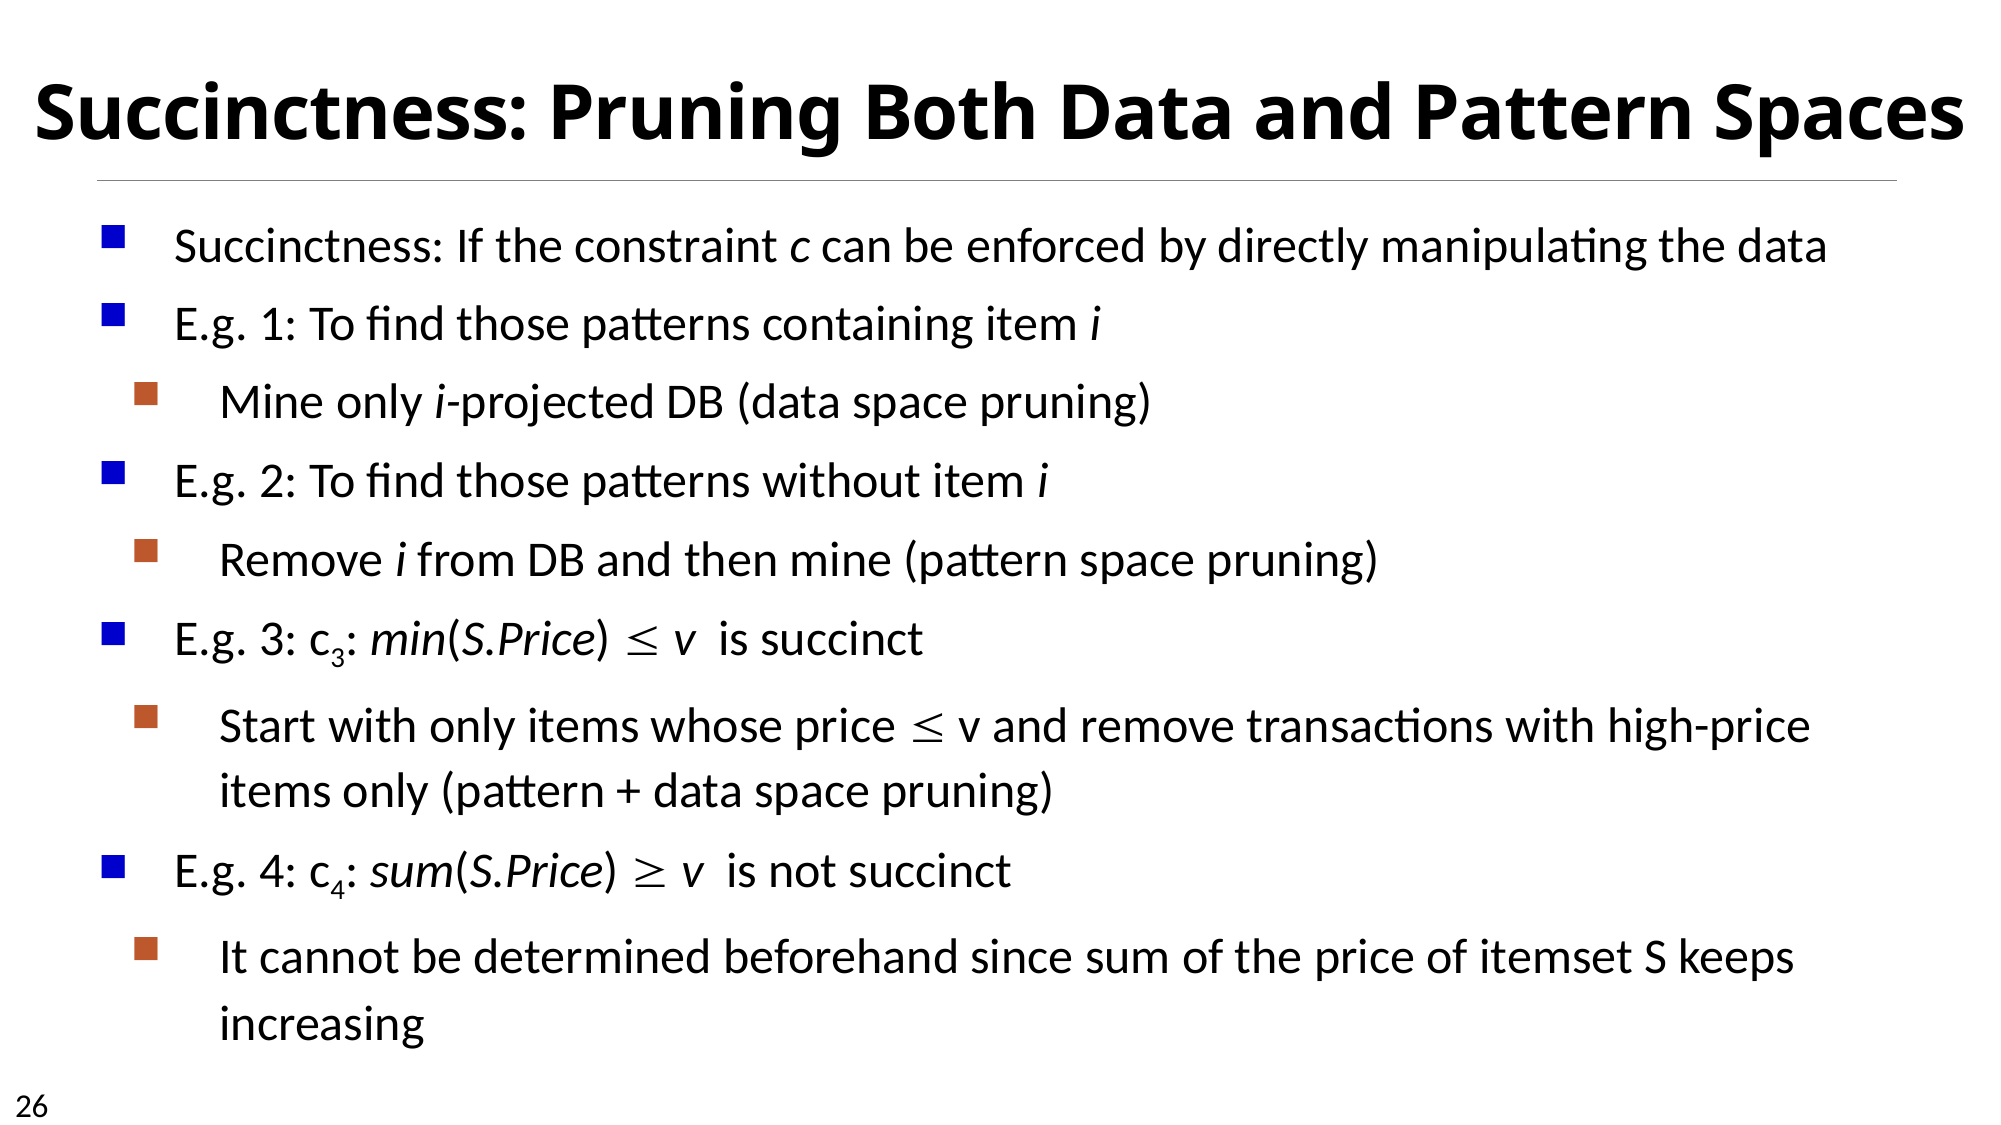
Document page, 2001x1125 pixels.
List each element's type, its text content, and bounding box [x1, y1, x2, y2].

title Succinctness: Pruning Both Data and Pattern Spaces [0, 54, 2000, 163]
list Succinctness: If the constraint c can be enforced by directly manipulating the data E.g. 1: To find those patterns containing item i Mine only i-projected DB (data space pruning) E.g. 2: To find those patterns without item i Remove i from DB and then mine (pattern space pruning) E.g. 3: c3: min(S.Price)  v is succinct Start with only items whose price  v and remove transactions with high-price items only (pattern + data space pruning) E.g. 4: c4: sum(S.Price)  v is not succinct It cannot be determined beforehand since sum of the price of itemset S keeps increasing [83, 198, 1863, 1094]
